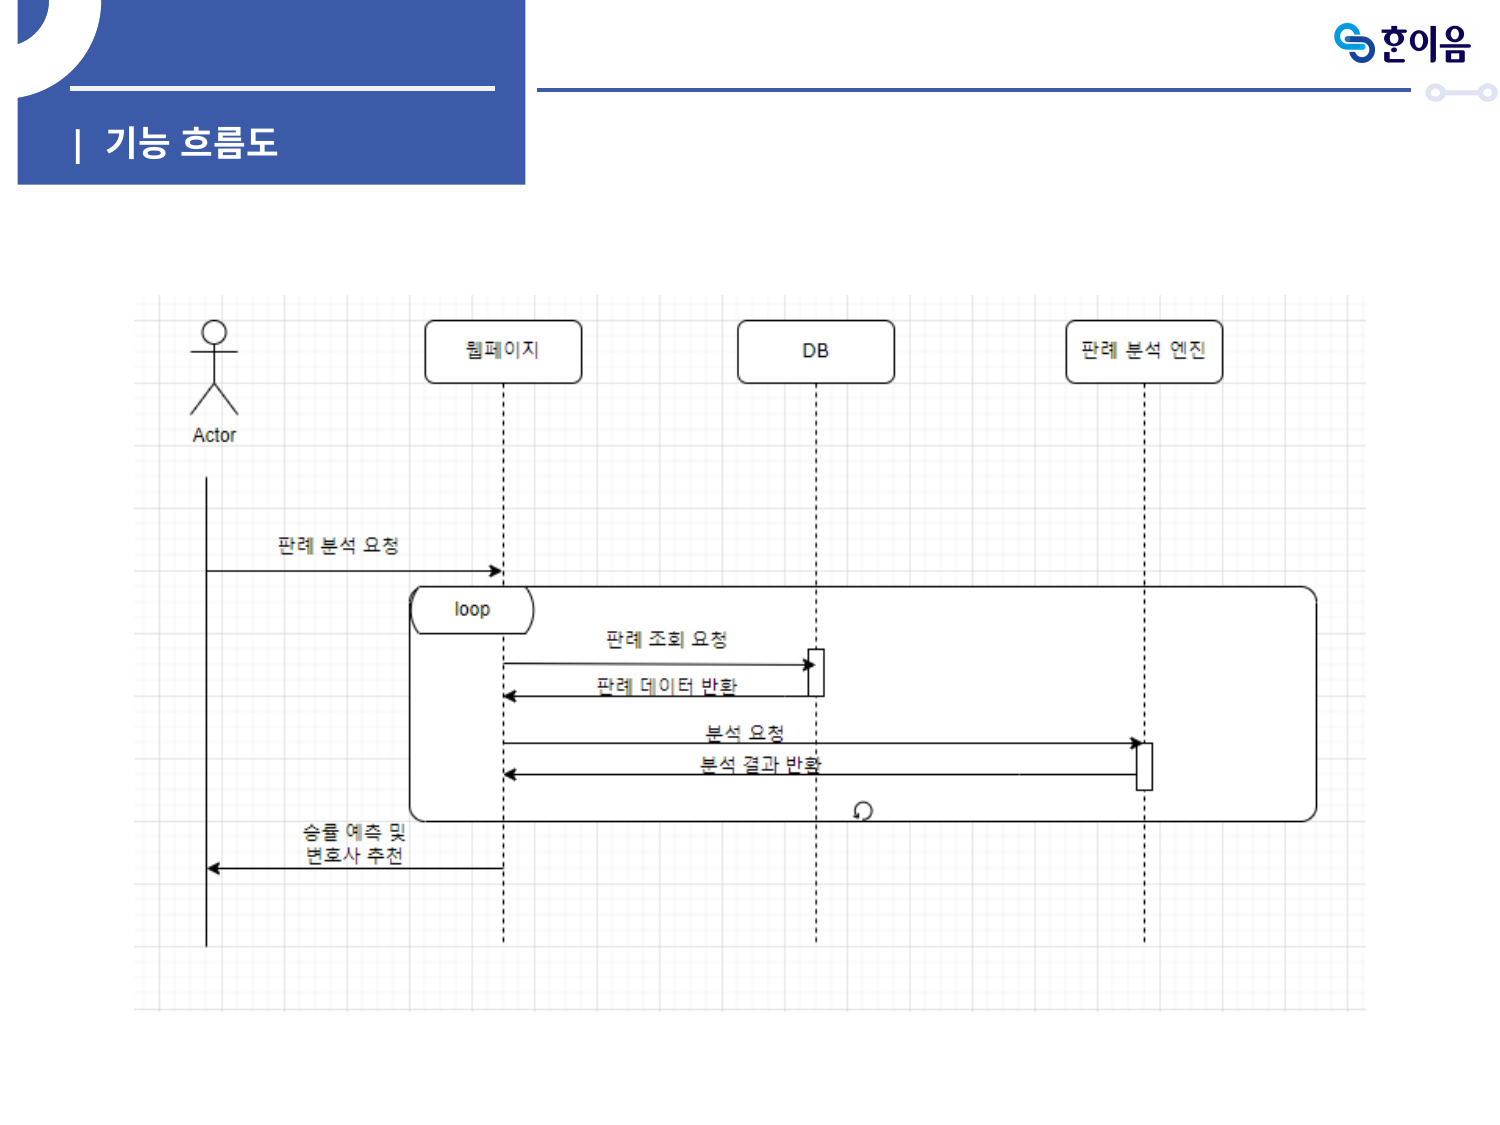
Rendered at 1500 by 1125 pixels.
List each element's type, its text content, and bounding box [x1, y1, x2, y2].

picture [134, 295, 1366, 1012]
picture [1422, 77, 1499, 105]
text_box | 기능 흐름도 [53, 113, 538, 159]
picture [1330, 20, 1474, 67]
text_box [17, 0, 526, 185]
text_box [1, 1, 100, 97]
